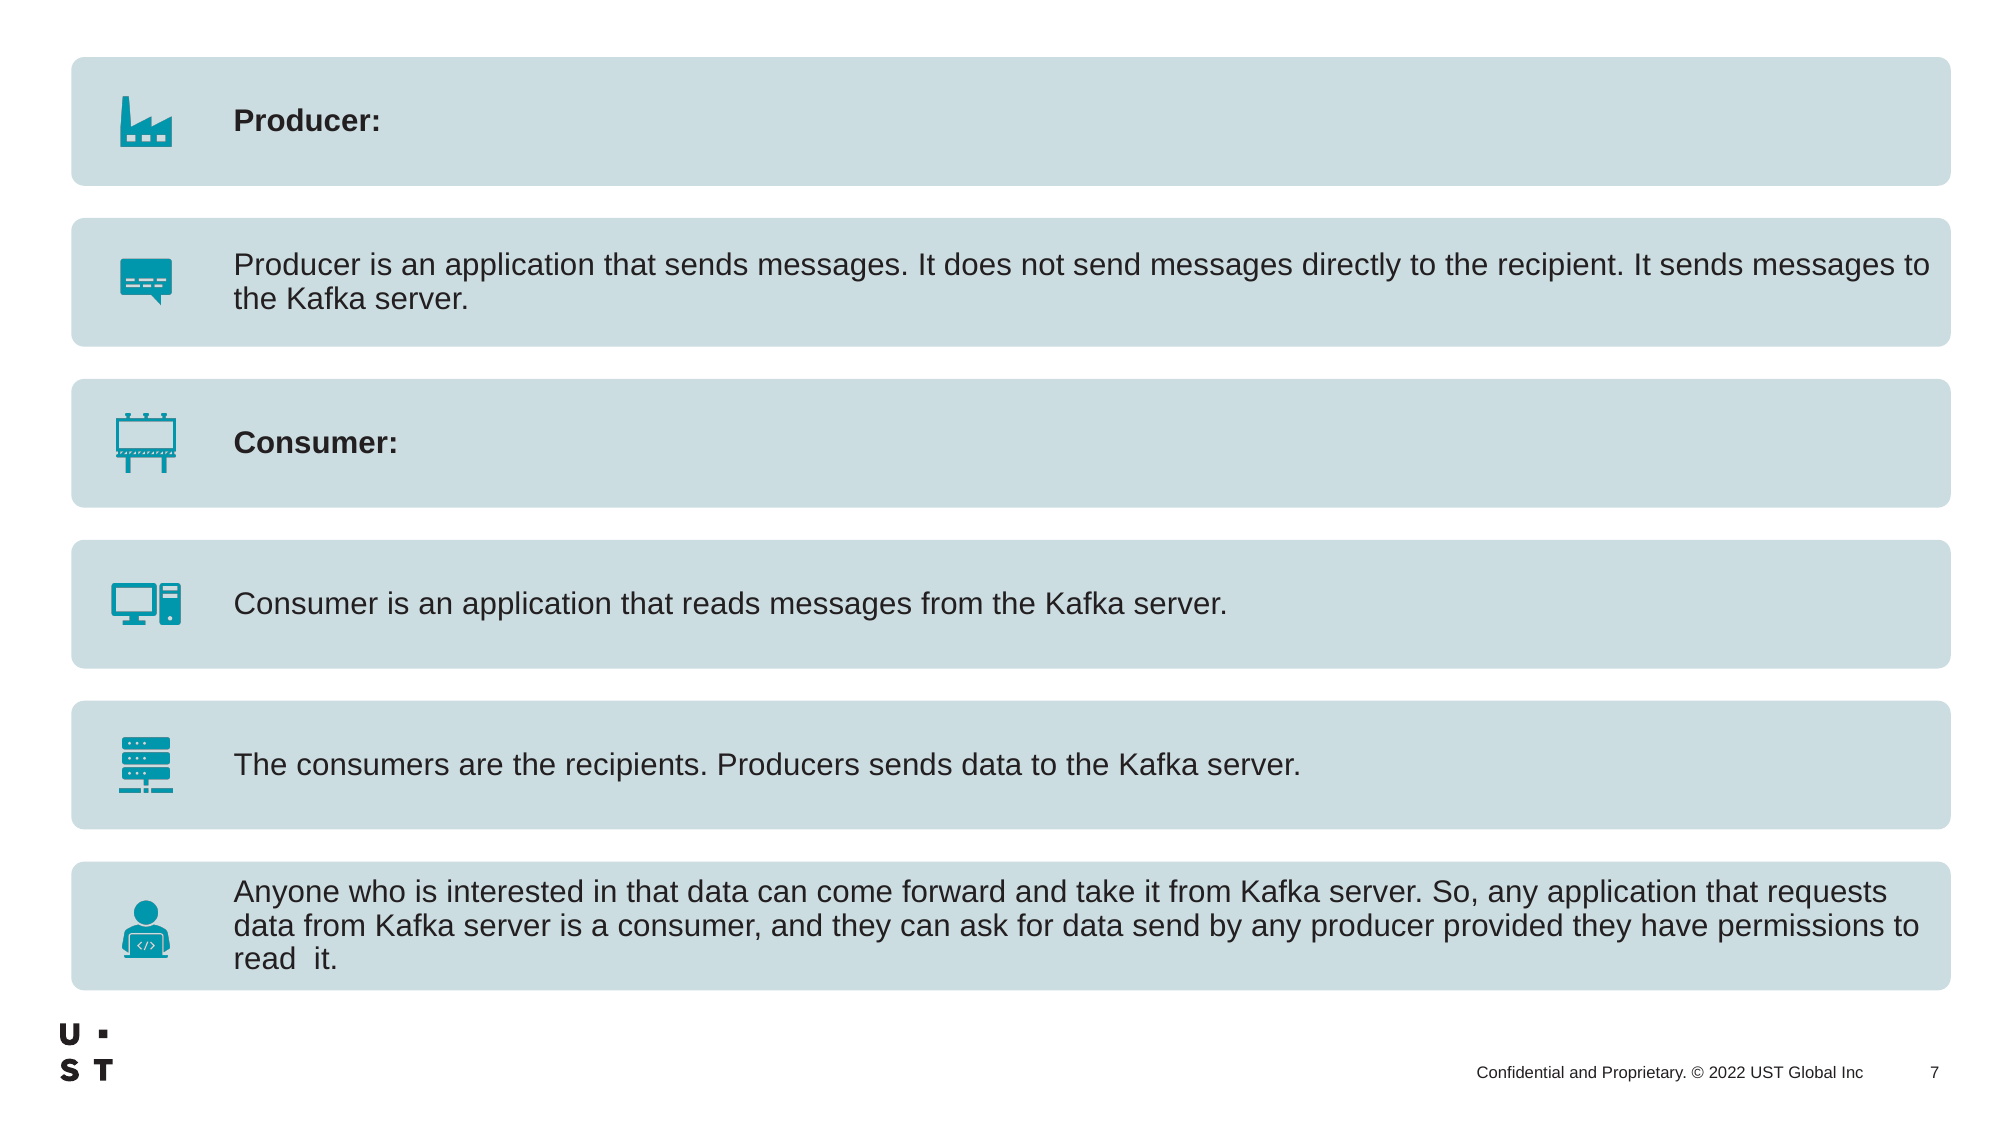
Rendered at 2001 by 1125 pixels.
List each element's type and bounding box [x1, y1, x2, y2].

list [70, 56, 1952, 992]
